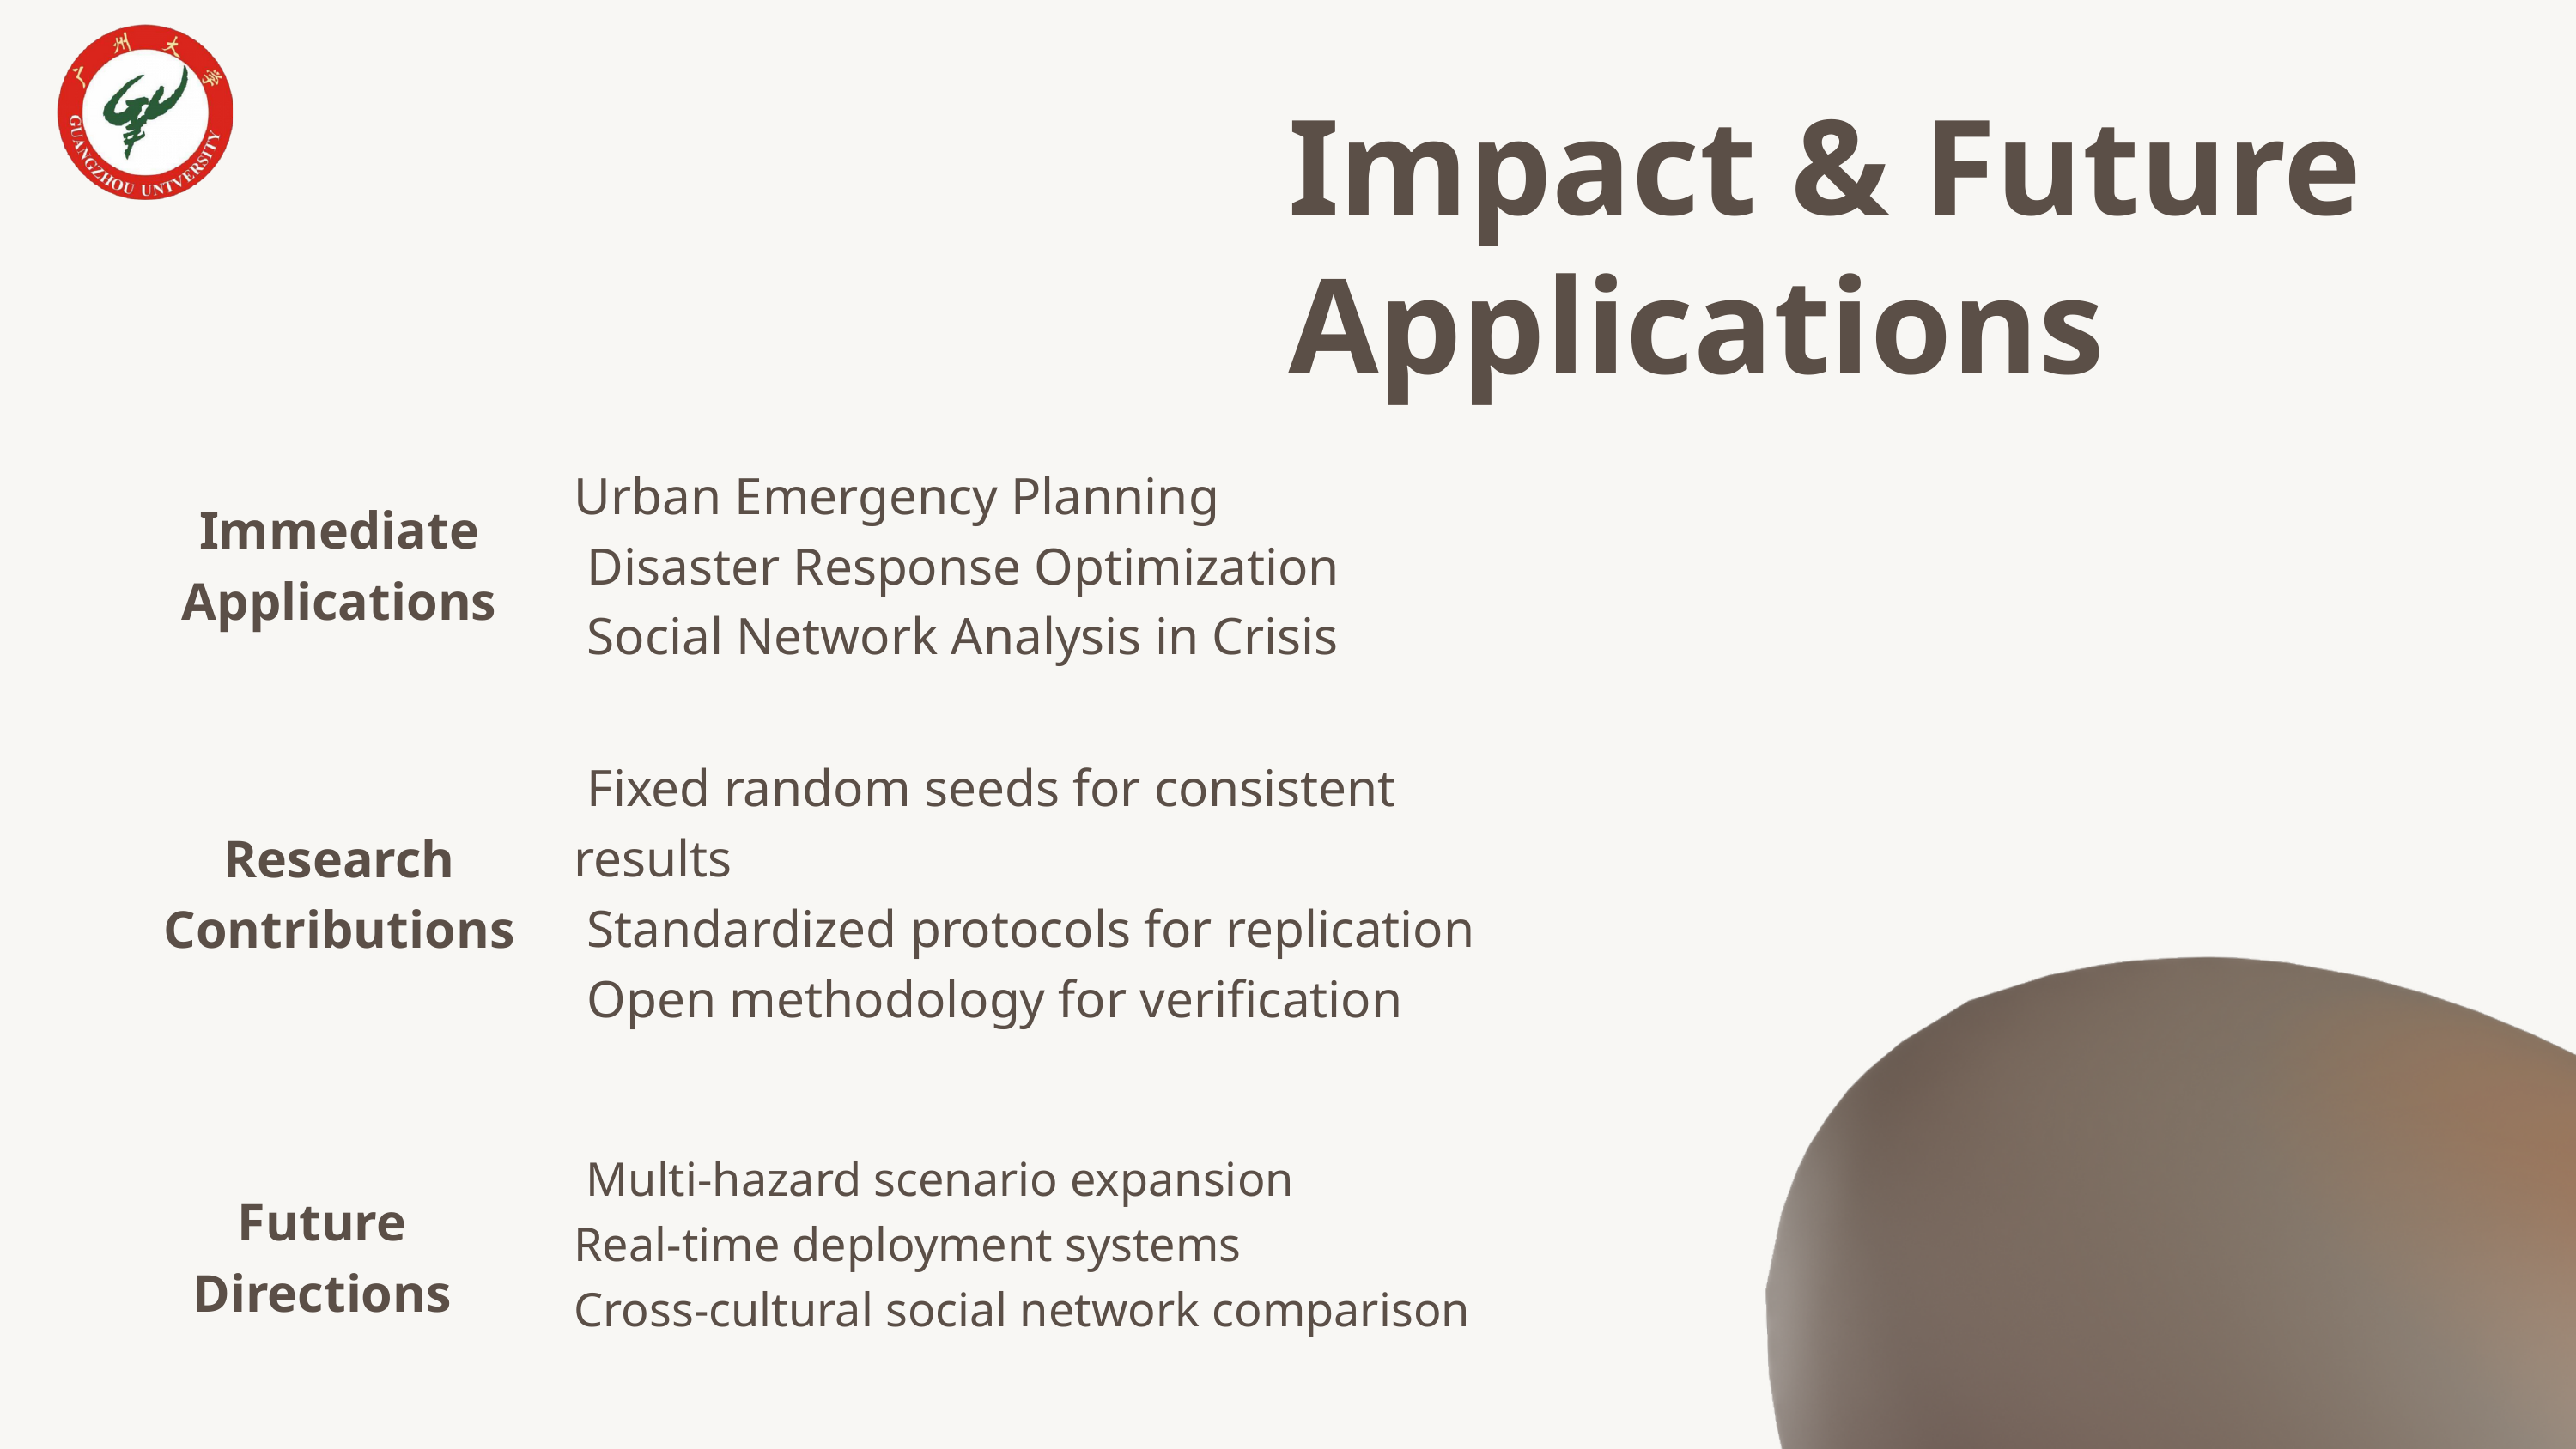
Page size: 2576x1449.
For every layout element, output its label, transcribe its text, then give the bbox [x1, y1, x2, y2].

text_box Urban Emergency Planning Disaster Response Optimization Social Network Analysis in Crisis [574, 453, 1481, 665]
text_box [1759, 955, 2576, 1449]
text_box [57, 24, 234, 200]
text_box Immediate Applications [144, 488, 534, 631]
text_box Impact & Future Applications [1288, 83, 2489, 400]
text_box Multi-hazard scenario expansion Real-time deployment systems Cross-cultural social network comparison [574, 1140, 1489, 1337]
text_box Research Contributions [144, 816, 534, 959]
text_box Fixed random seeds for consistent results Standardized protocols for replication Open methodology for verification [574, 746, 1481, 1028]
text_box Future Directions [174, 1179, 471, 1322]
